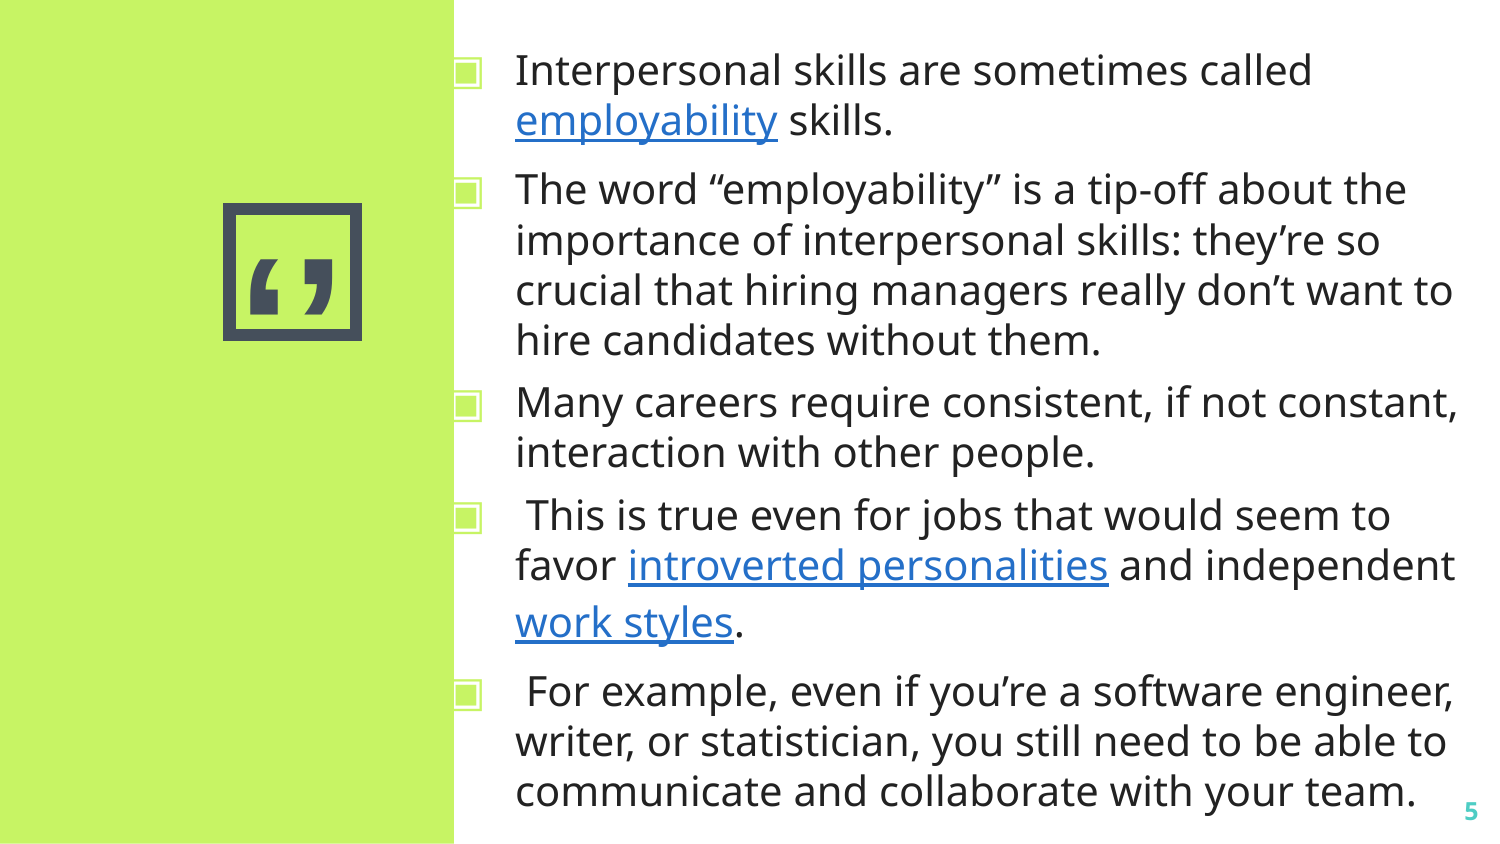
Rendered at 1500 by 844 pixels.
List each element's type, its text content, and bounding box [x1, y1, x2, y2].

list Interpersonal skills are sometimes called employability skills. The word “employability” is a tip-off about the importance of interpersonal skills: they’re so crucial that hiring managers really don’t want to hire candidates without them. Many careers require consistent, if not constant, interaction with other people. This is true even for jobs that would seem to favor introverted personalities and independent work styles. For example, even if you’re a software engineer, writer, or statistician, you still need to be able to communicate and collaborate with your team. [425, 28, 1485, 563]
slide_number 5 [1403, 780, 1494, 832]
text_box [1083, 563, 1485, 680]
